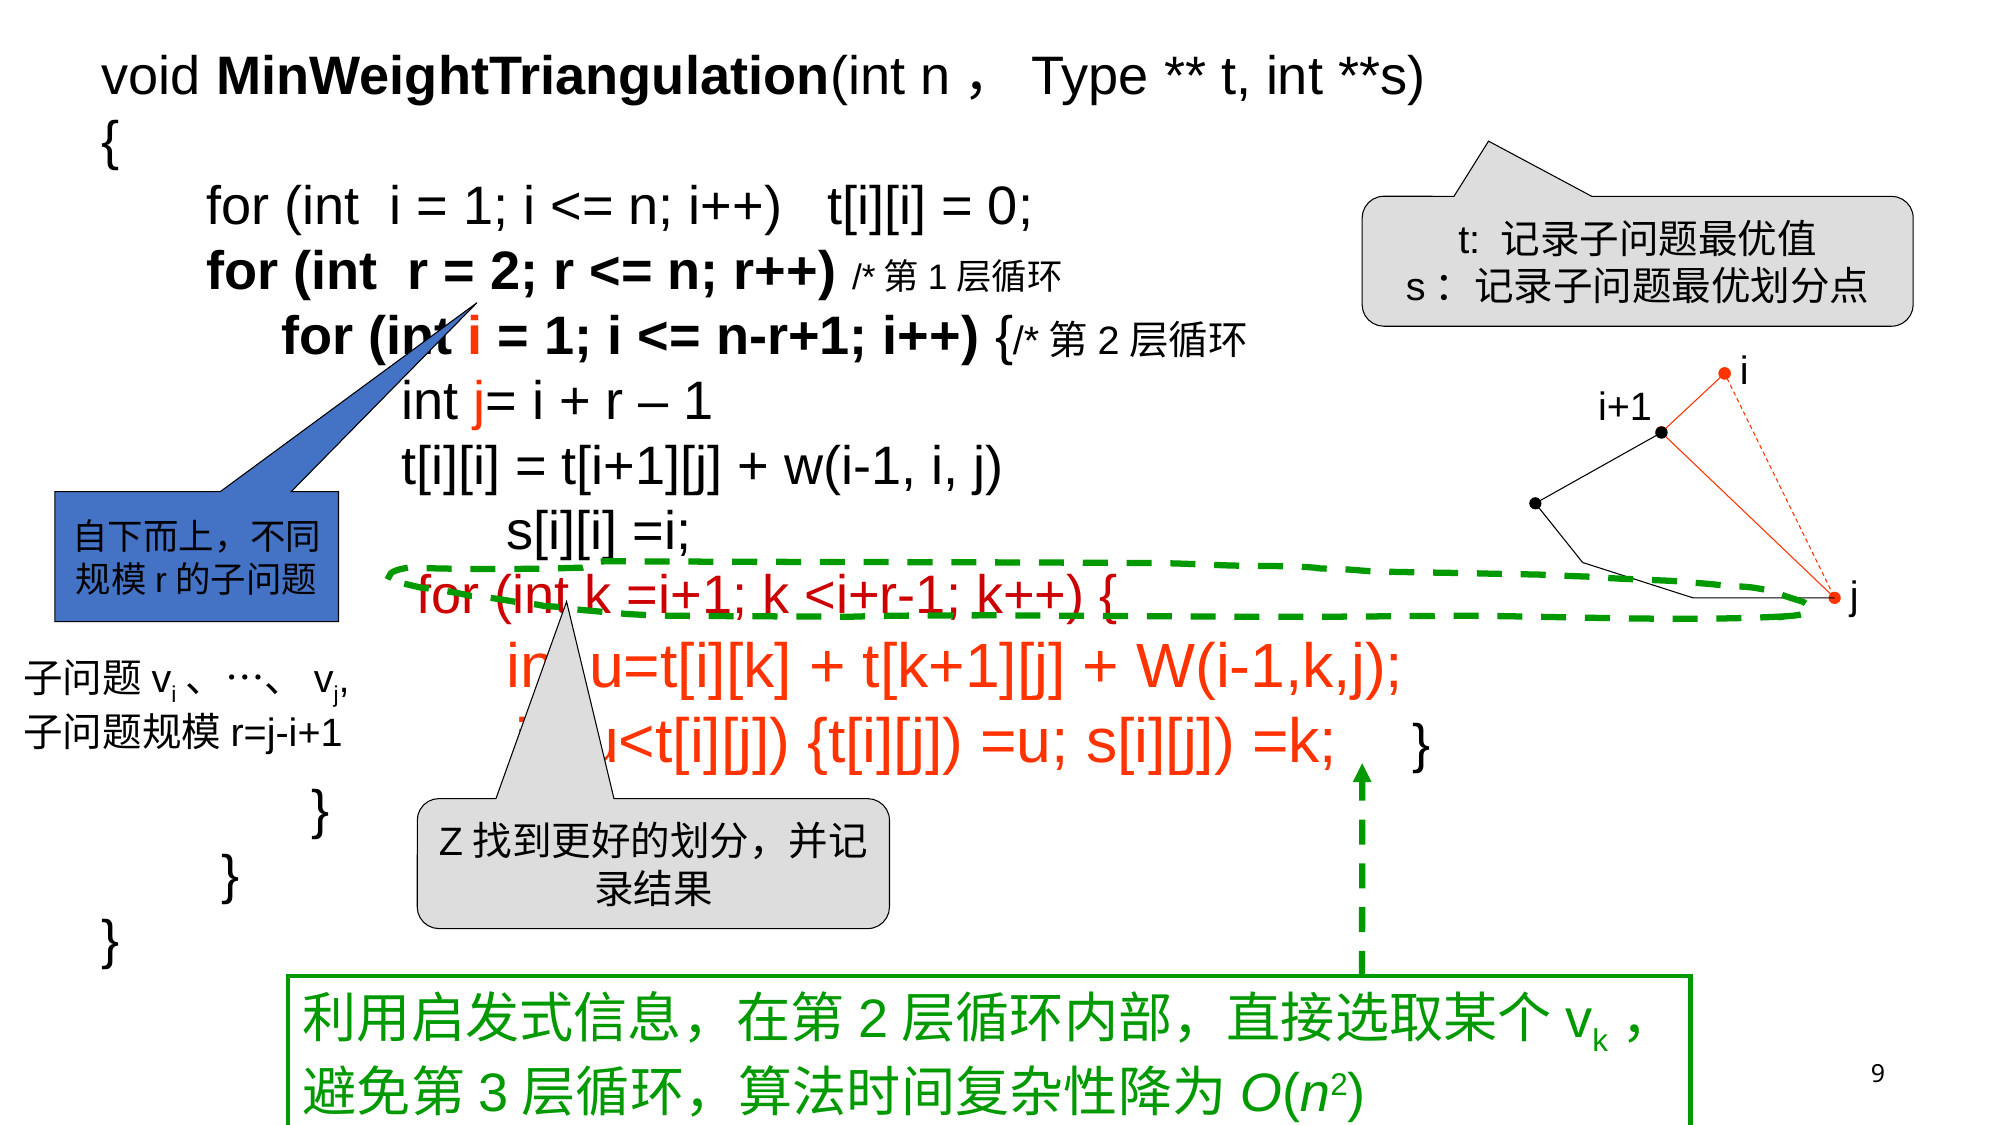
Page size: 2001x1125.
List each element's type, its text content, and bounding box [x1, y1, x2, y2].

text_box i [1724, 337, 1764, 401]
text_box 子问题vi、…、vj, 子问题规模r=j-i+1 [0, 645, 365, 762]
text_box void MinWeightTriangulation(int n，Type ** t, int **s) { for (int i = 1; i <= n; i++) t[i][i] = 0; for (int r = 2; r <= n; r++) /*第1层循环 for (int i = 1; i <= n-r+1; i++) {/*第2层循环 int j= i + r – 1 t[i][i] = t[i+1][j] + w(i-1, i, j) s[i][i] =i; for (int k =i+1; k <i+r-1; k++) { int u=t[i][k] + t[k+1][j] + W(i-1,k,j); if (u<t[i][j]) {t[i][j]) =u; s[i][j]) =k; } } } } [86, 32, 1930, 977]
text_box [1828, 588, 1835, 597]
text_box 9 [1691, 1024, 1900, 1100]
text_box j [1835, 562, 1874, 625]
text_box [1718, 367, 1724, 380]
text_box Z找到更好的划分，并记录结果 [417, 608, 890, 929]
text_box [387, 561, 1810, 619]
text_box t: 记录子问题最优值 s：记录子问题最优划分点 [1362, 141, 1914, 327]
text_box [1529, 436, 1667, 510]
text_box i+1 [1583, 373, 1667, 436]
text_box 自下而上，不同规模r的子问题 [54, 302, 478, 622]
text_box [1828, 598, 1835, 605]
text_box 利用启发式信息，在第2层循环内部，直接选取某个vk， 避免第3层循环，算法时间复杂性降为O(n2) [287, 976, 1691, 1125]
text_box [1355, 763, 1369, 776]
